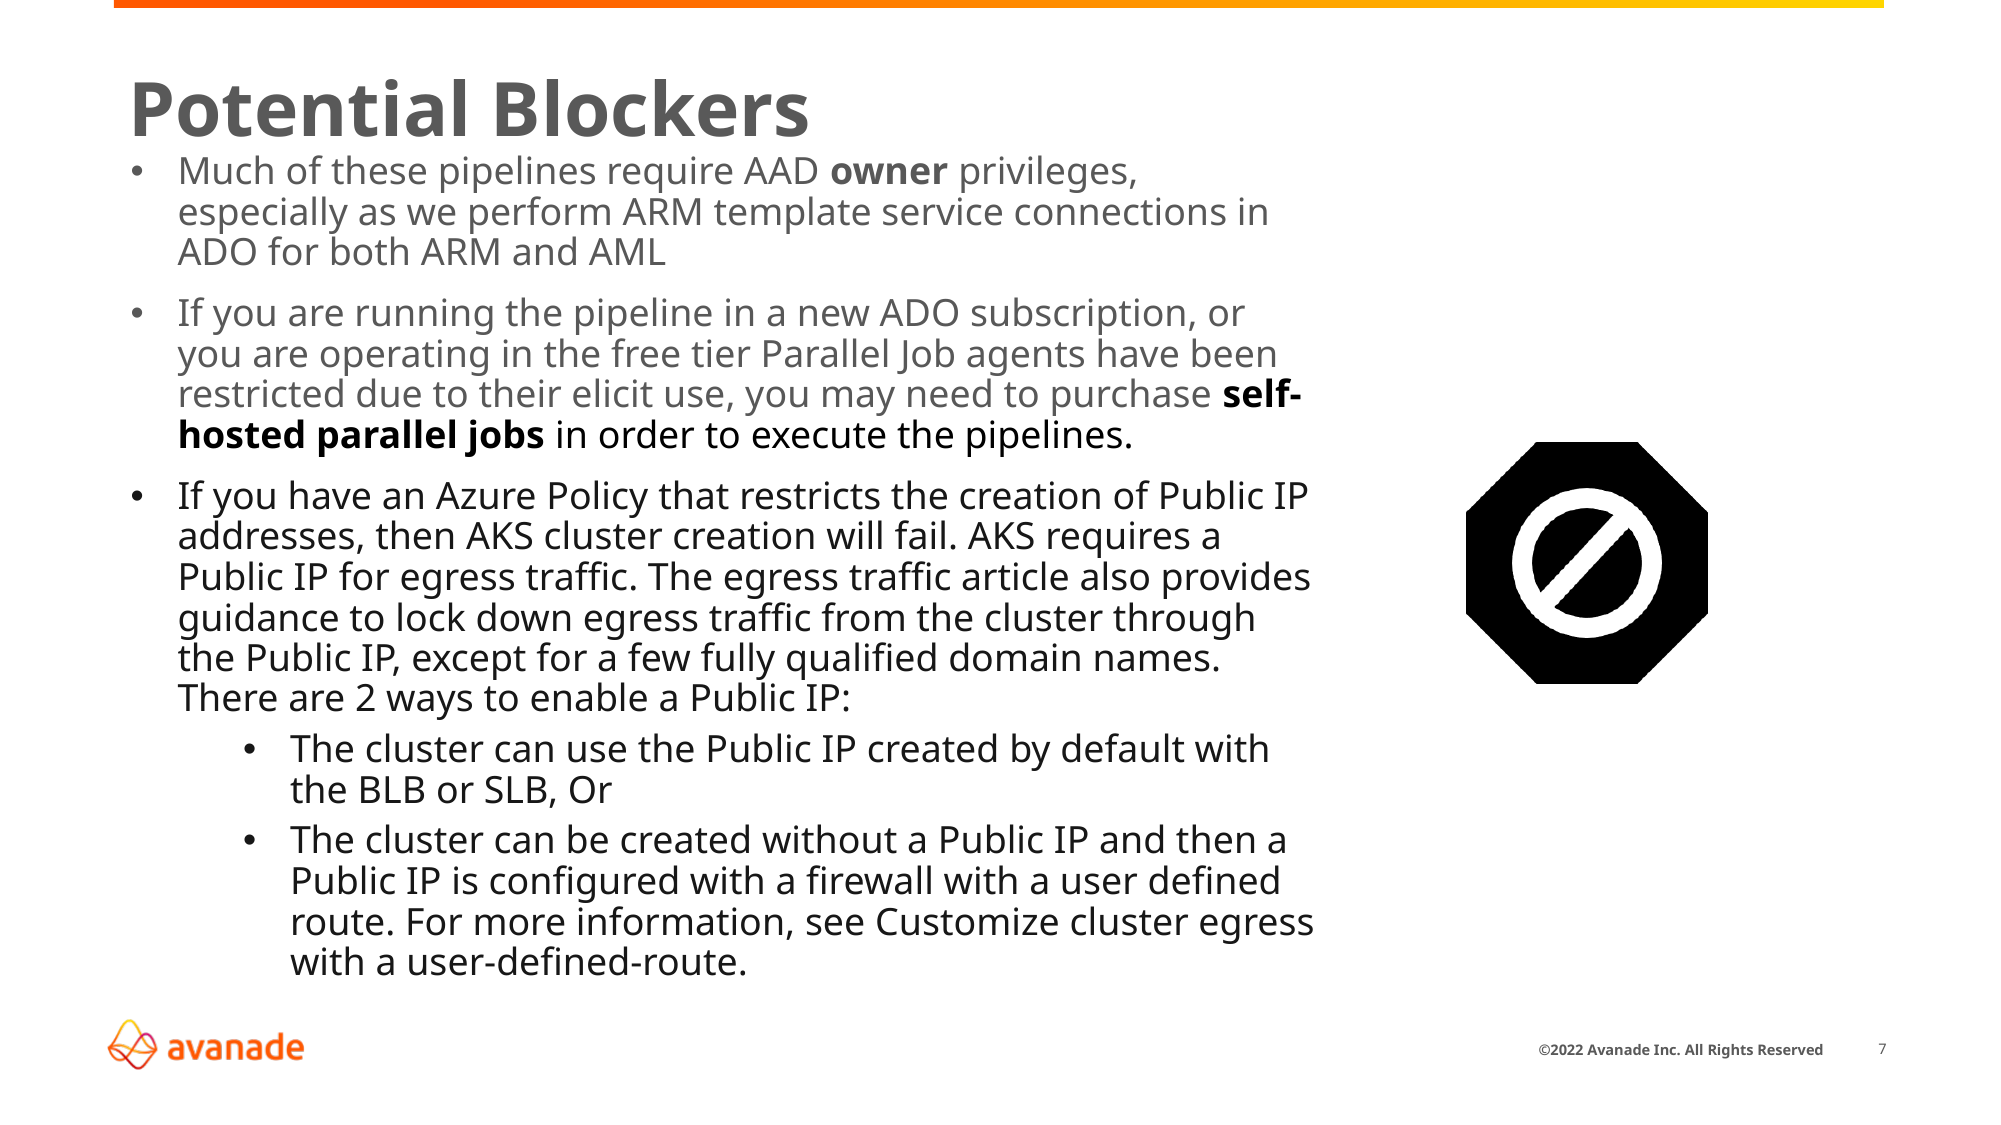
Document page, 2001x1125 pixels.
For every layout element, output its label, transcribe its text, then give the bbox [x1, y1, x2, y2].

picture [87, 999, 333, 1090]
slide_number 7 [1829, 1019, 1902, 1080]
title Potential Blockers [113, 64, 1883, 165]
picture [1427, 403, 1746, 722]
list Much of these pipelines require AAD owner privileges, especially as we perform ARM template service connections in ADO for both ARM and AML If you are running the pipeline in a new ADO subscription, or you are operating in the free tier Parallel Job agents have been restricted due to their elicit use, you may need to purchase self-hosted parallel jobs in order to execute the pipelines. If you have an Azure Policy that restricts the creation of Public IP addresses, then AKS cluster creation will fail. AKS requires a Public IP for egress traffic. The egress traffic article also provides guidance to lock down egress traffic from the cluster through the Public IP, except for a few fully qualified domain names. There are 2 ways to enable a Public IP: The cluster can use the Public IP created by default with the BLB or SLB, Or The cluster can be created without a Public IP and then a Public IP is configured with a firewall with a user defined route. For more information, see Customize cluster egress with a user-defined-route. [115, 165, 1334, 859]
